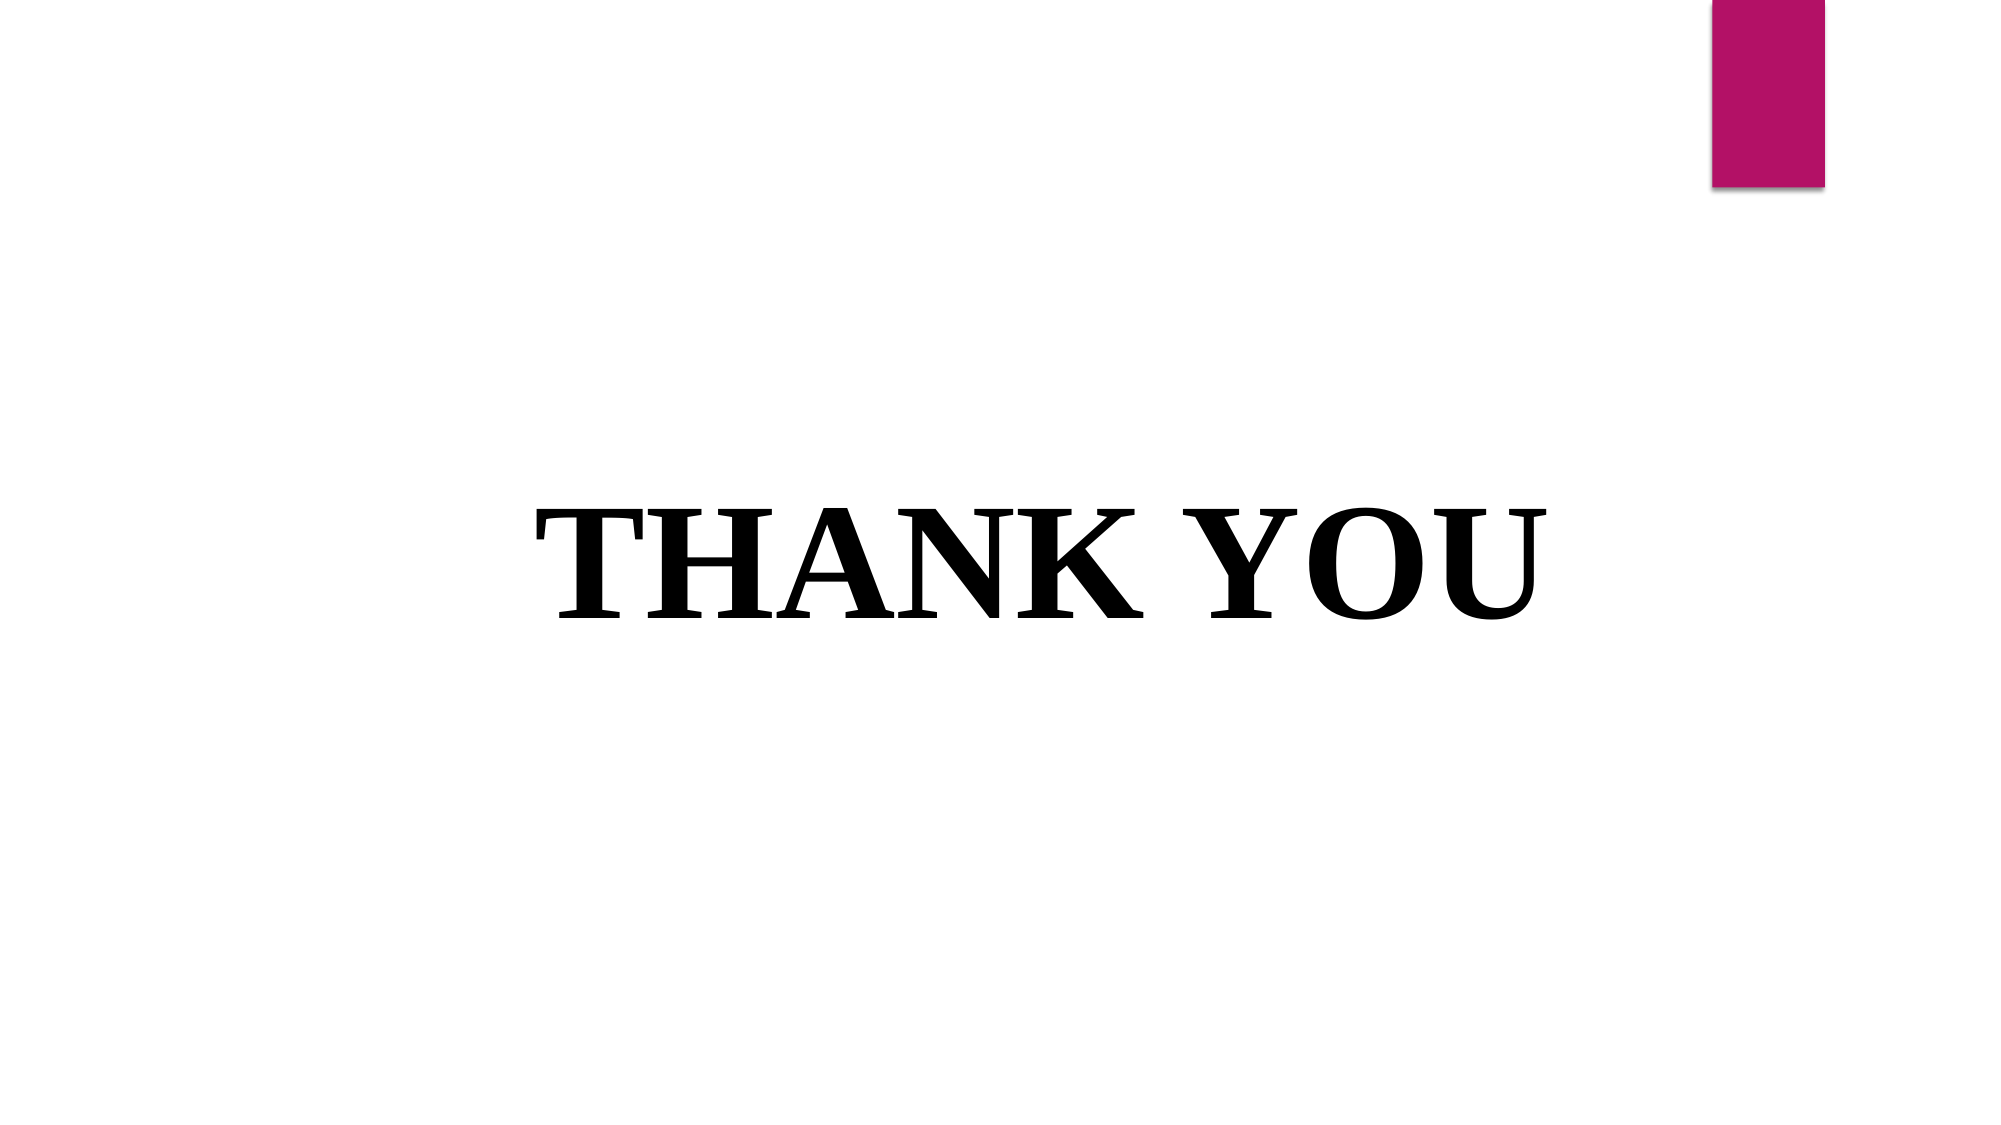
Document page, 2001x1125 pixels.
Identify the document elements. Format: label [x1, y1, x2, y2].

text_box [0, 0, 2000, 1125]
